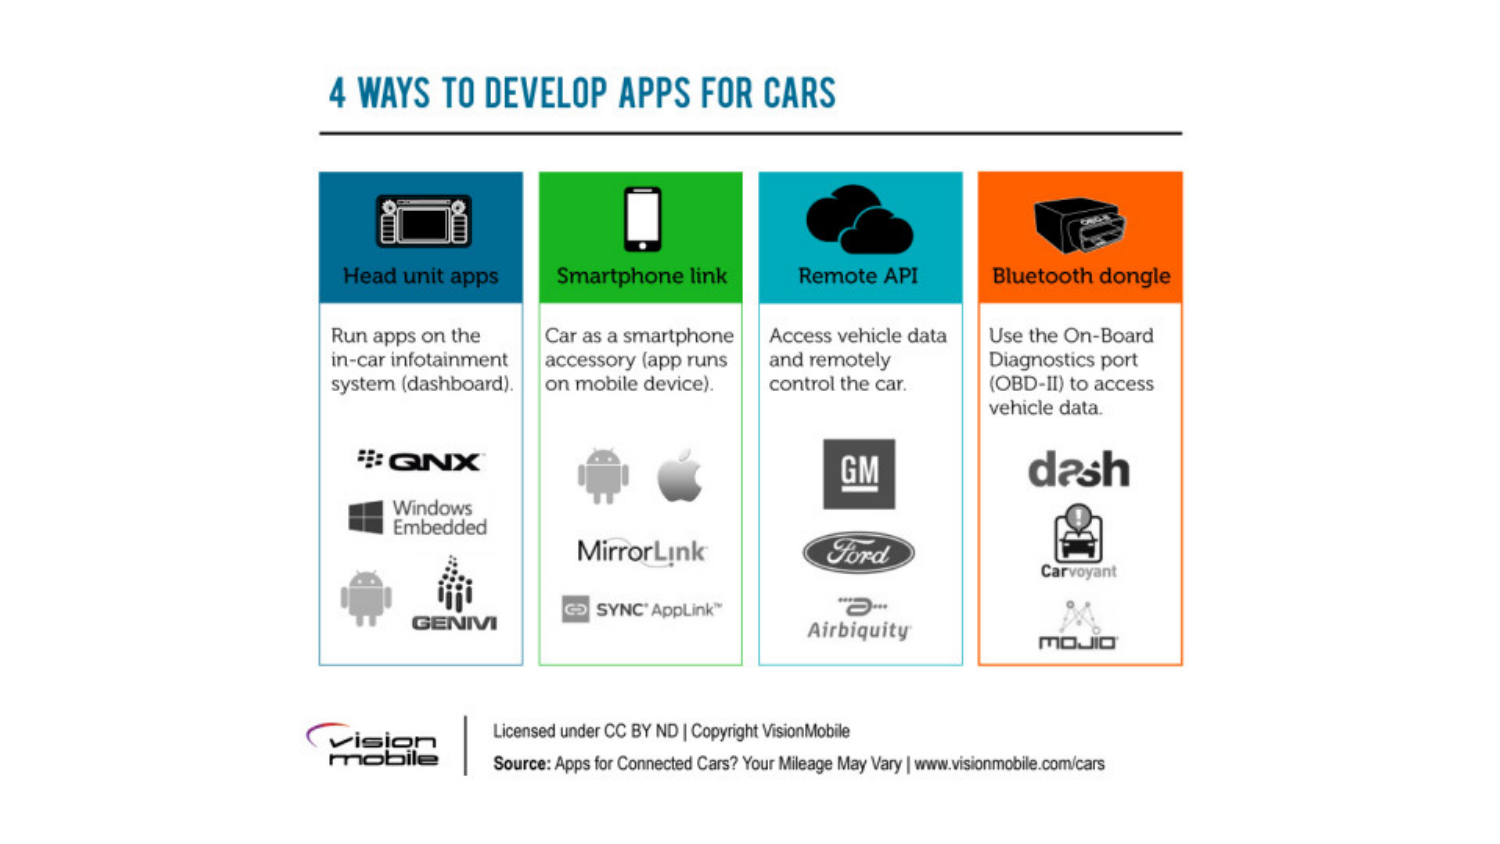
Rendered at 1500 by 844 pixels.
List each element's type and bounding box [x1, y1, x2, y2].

picture [250, 42, 1250, 801]
